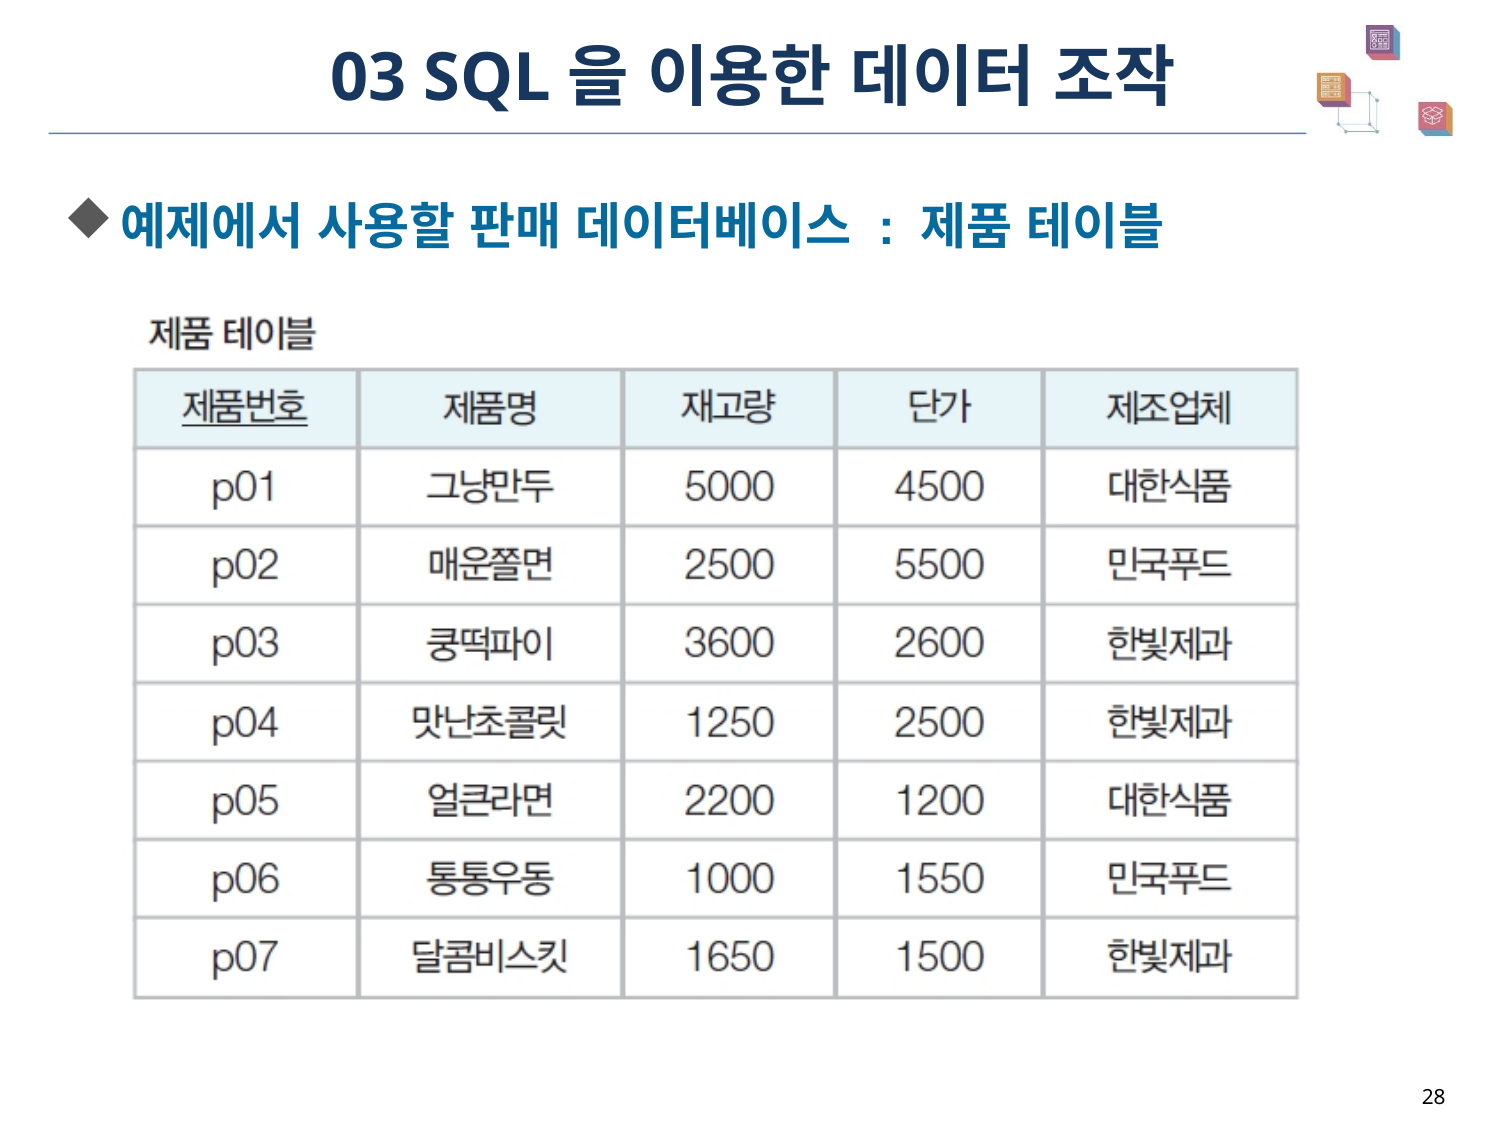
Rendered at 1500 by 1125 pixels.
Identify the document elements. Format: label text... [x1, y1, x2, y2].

title 03 SQL을 이용한 데이터 조작 [48, 25, 1459, 123]
list 예제에서 사용할 판매 데이터베이스 : 제품 테이블 [48, 187, 1452, 1097]
picture [122, 266, 1343, 1014]
picture [1316, 123, 1453, 138]
